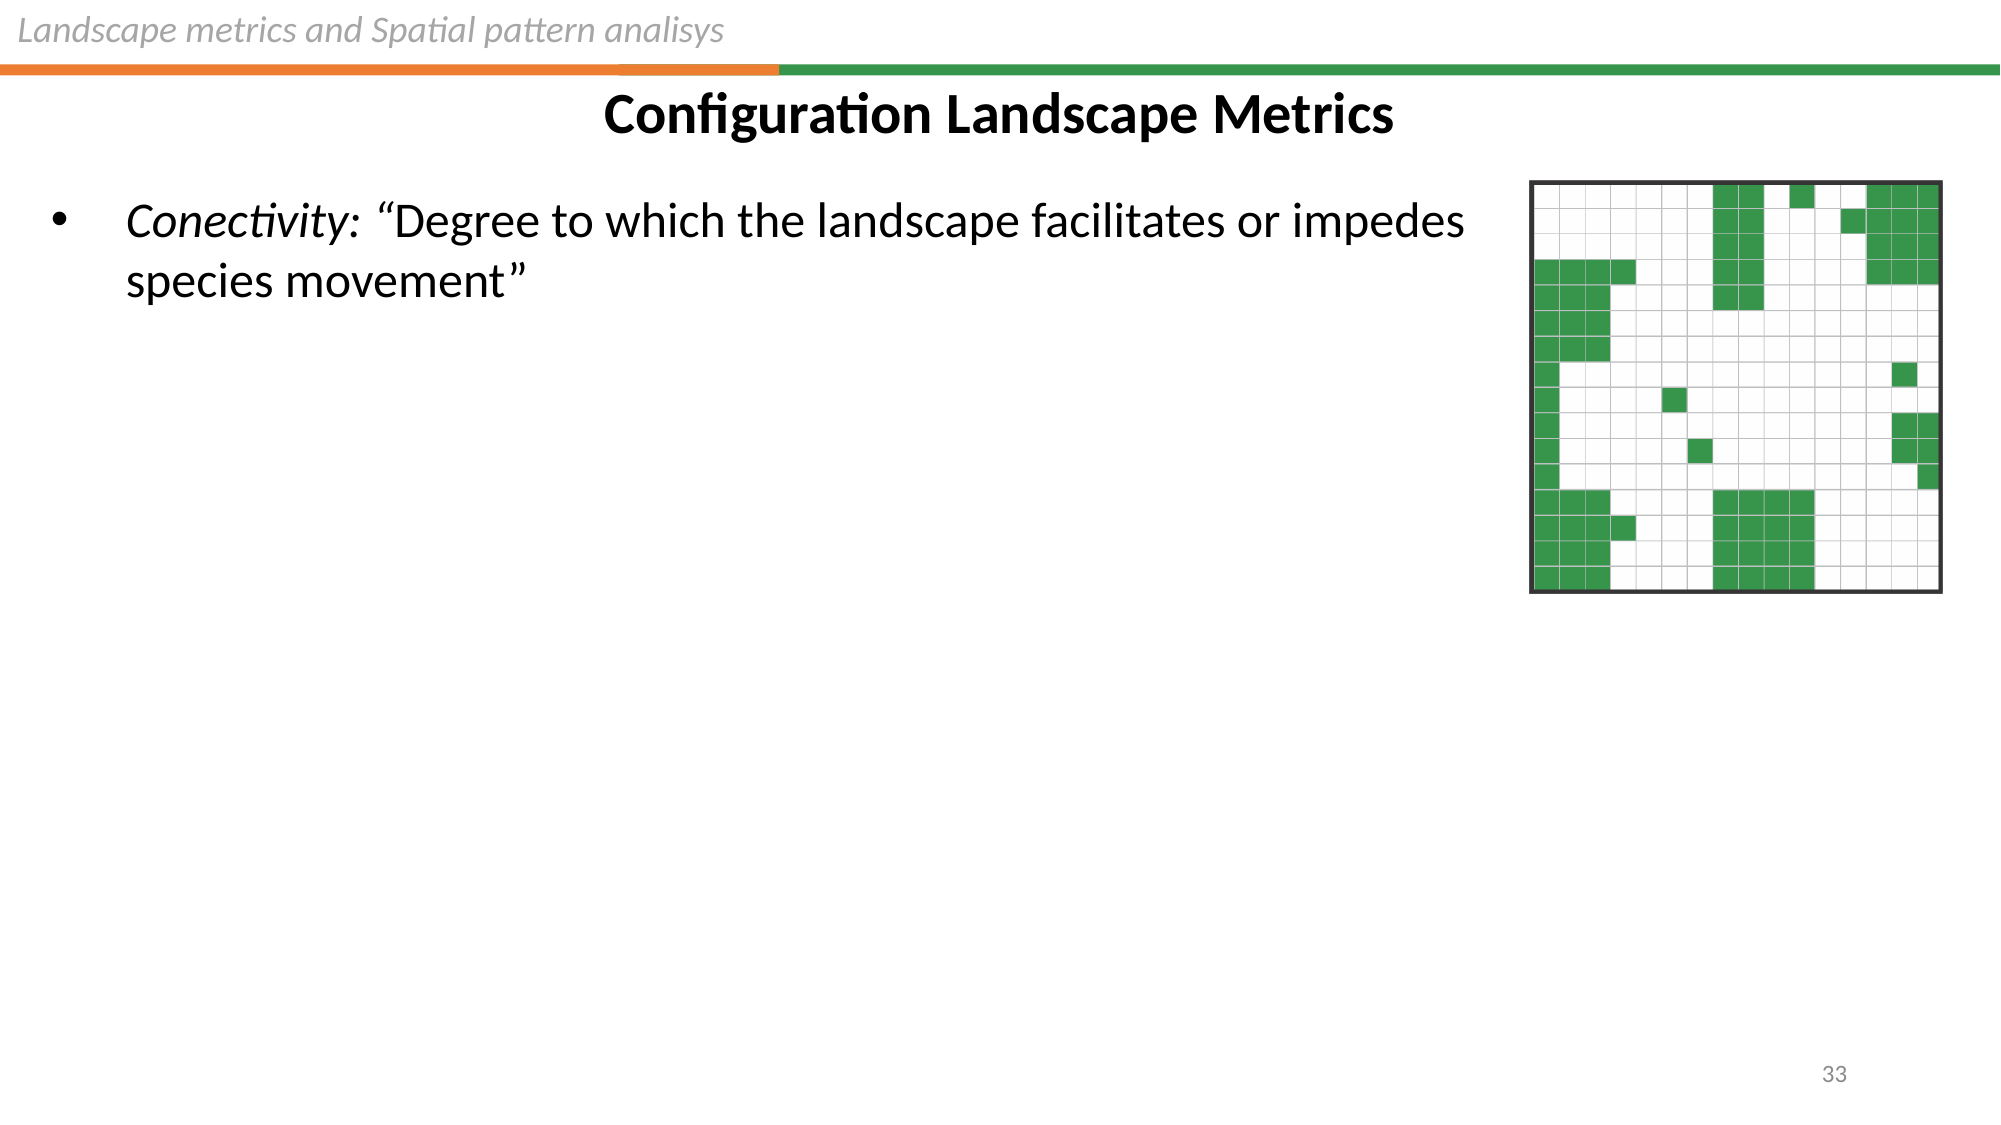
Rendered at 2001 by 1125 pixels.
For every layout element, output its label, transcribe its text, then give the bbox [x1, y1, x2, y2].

text_box [0, 63, 780, 76]
text_box [780, 63, 2000, 76]
picture [1529, 180, 1943, 594]
text_box Landscape metrics and Spatial pattern analisys [2, 0, 740, 58]
text_box Configuration Landscape Metrics [589, 76, 1410, 153]
text_box Conectivity: “Degree to which the landscape facilitates or impedes species movement” [36, 180, 1529, 316]
slide_number 33 [1412, 1042, 1863, 1103]
